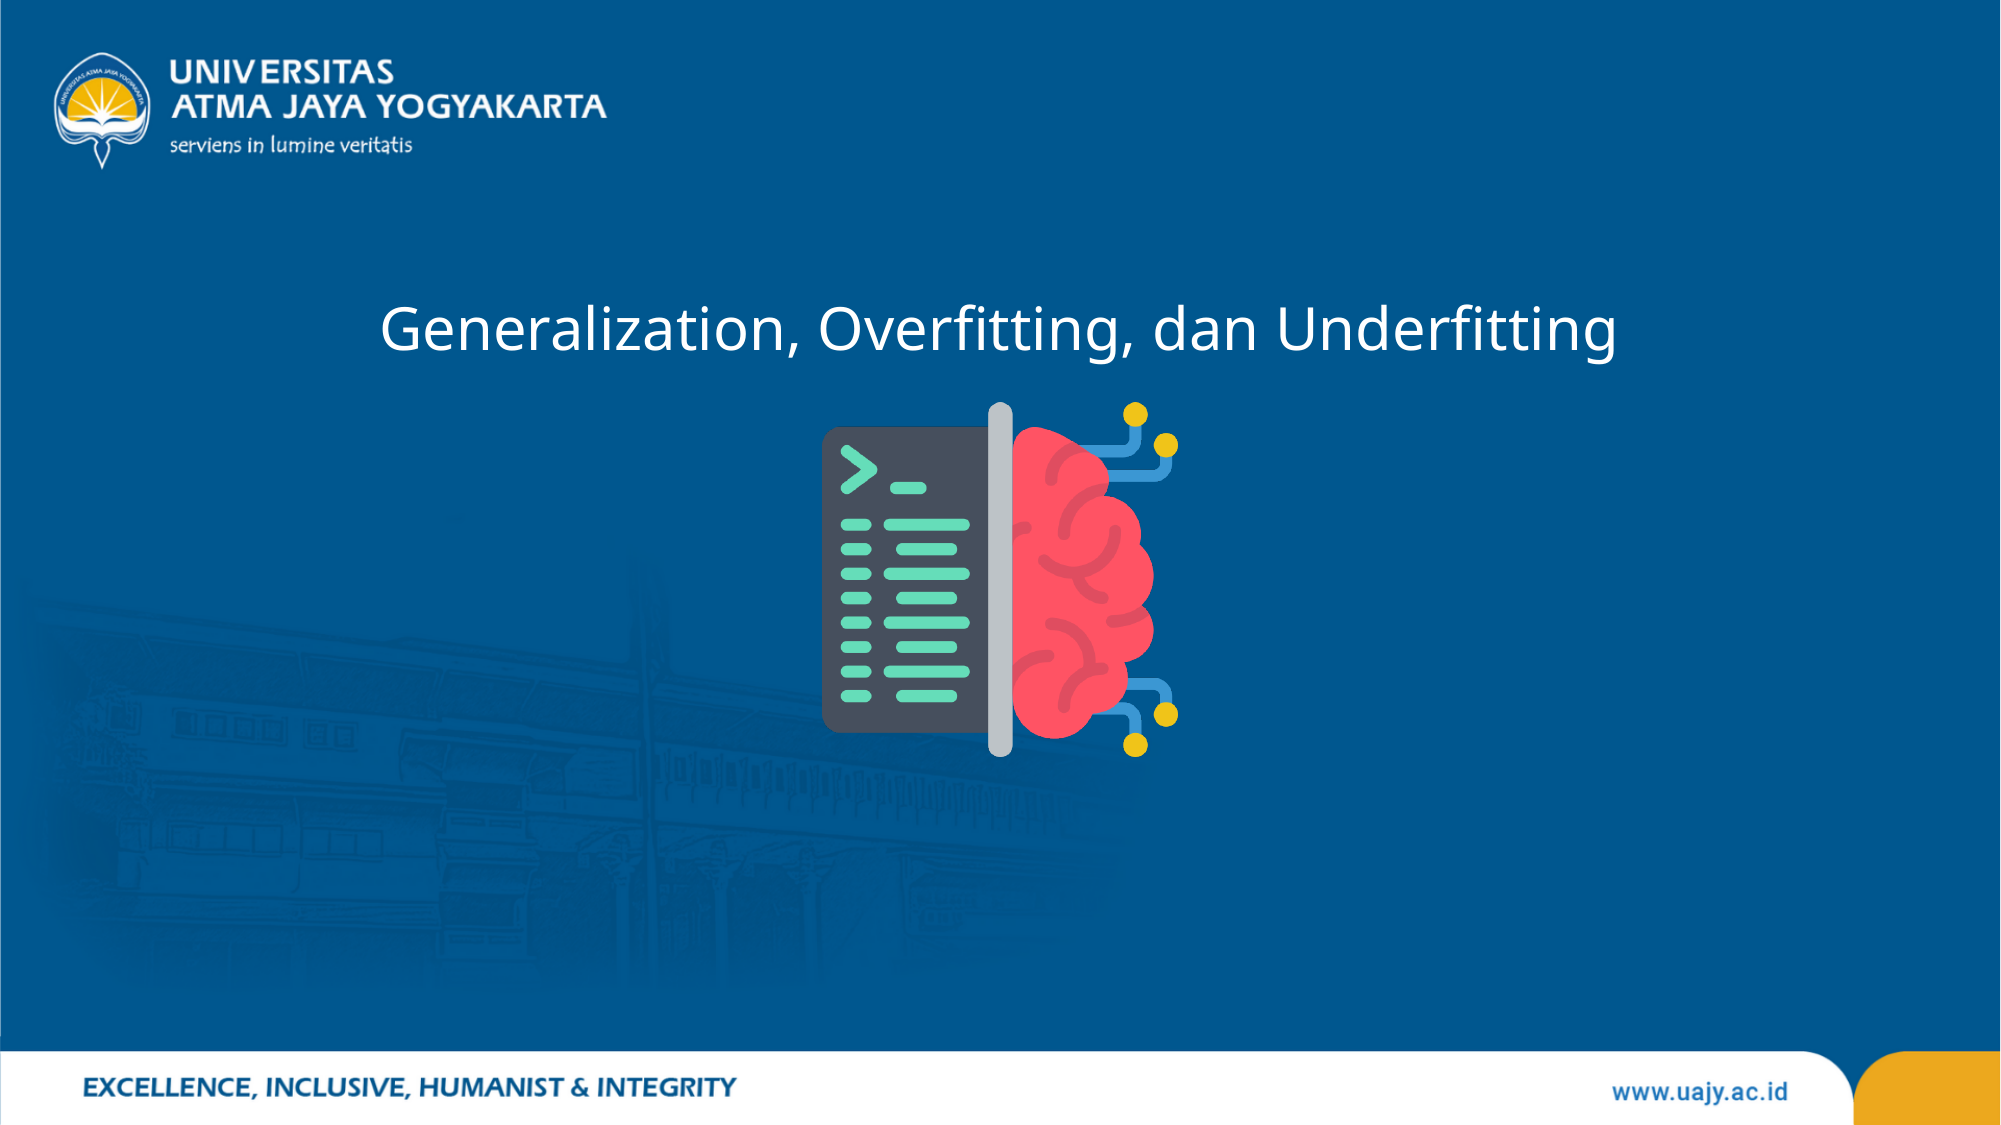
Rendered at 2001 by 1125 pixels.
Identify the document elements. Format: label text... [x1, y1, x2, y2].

title Generalization, Overfitting, dan Underfitting [137, 290, 1863, 372]
picture [0, 0, 2001, 1125]
